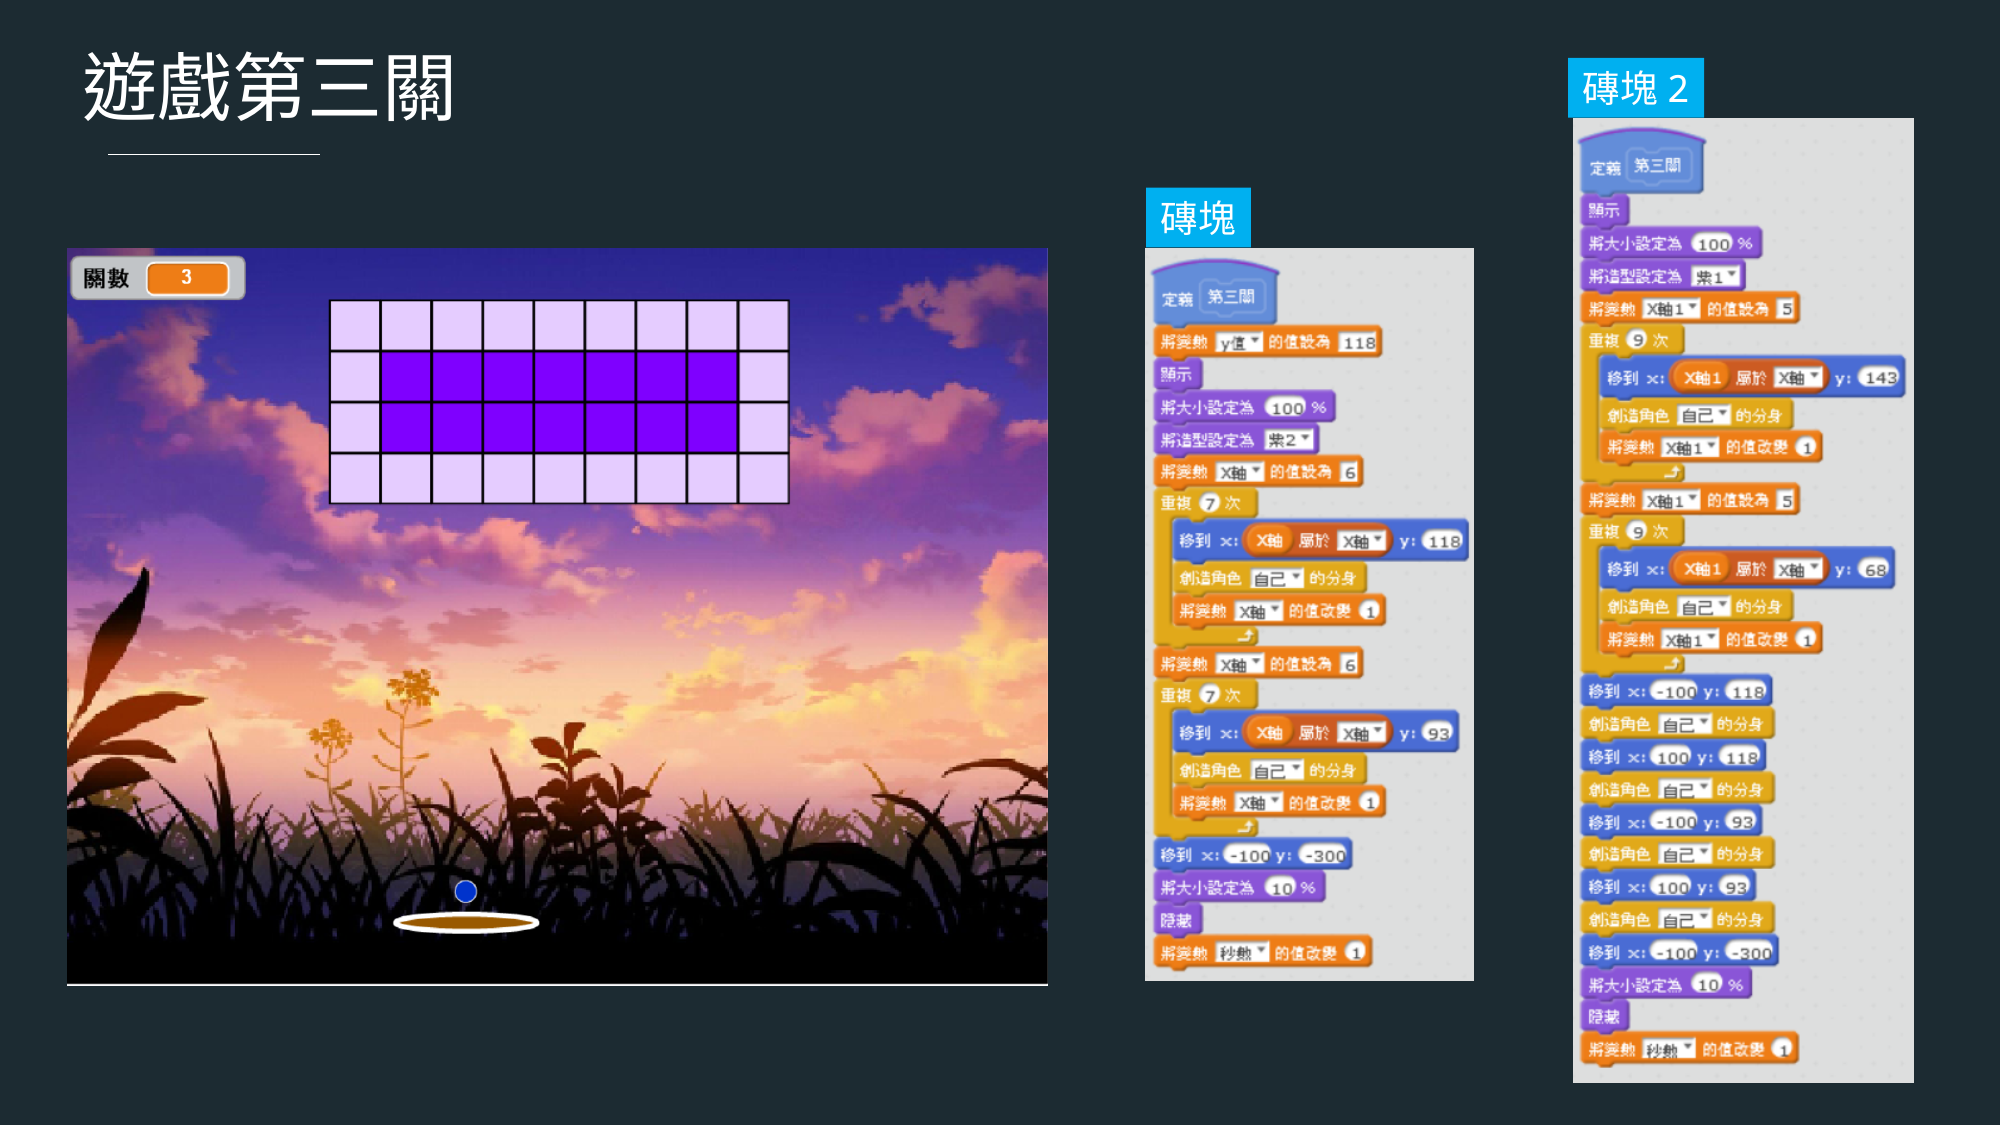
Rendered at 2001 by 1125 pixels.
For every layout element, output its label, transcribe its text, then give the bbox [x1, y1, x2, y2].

picture [67, 247, 1049, 986]
picture [1145, 247, 1474, 981]
text_box 磚塊2 [1568, 57, 1705, 118]
text_box 磚塊 [1146, 187, 1251, 247]
text_box 遊戲第三關 [67, 33, 625, 138]
picture [1573, 118, 1914, 1083]
